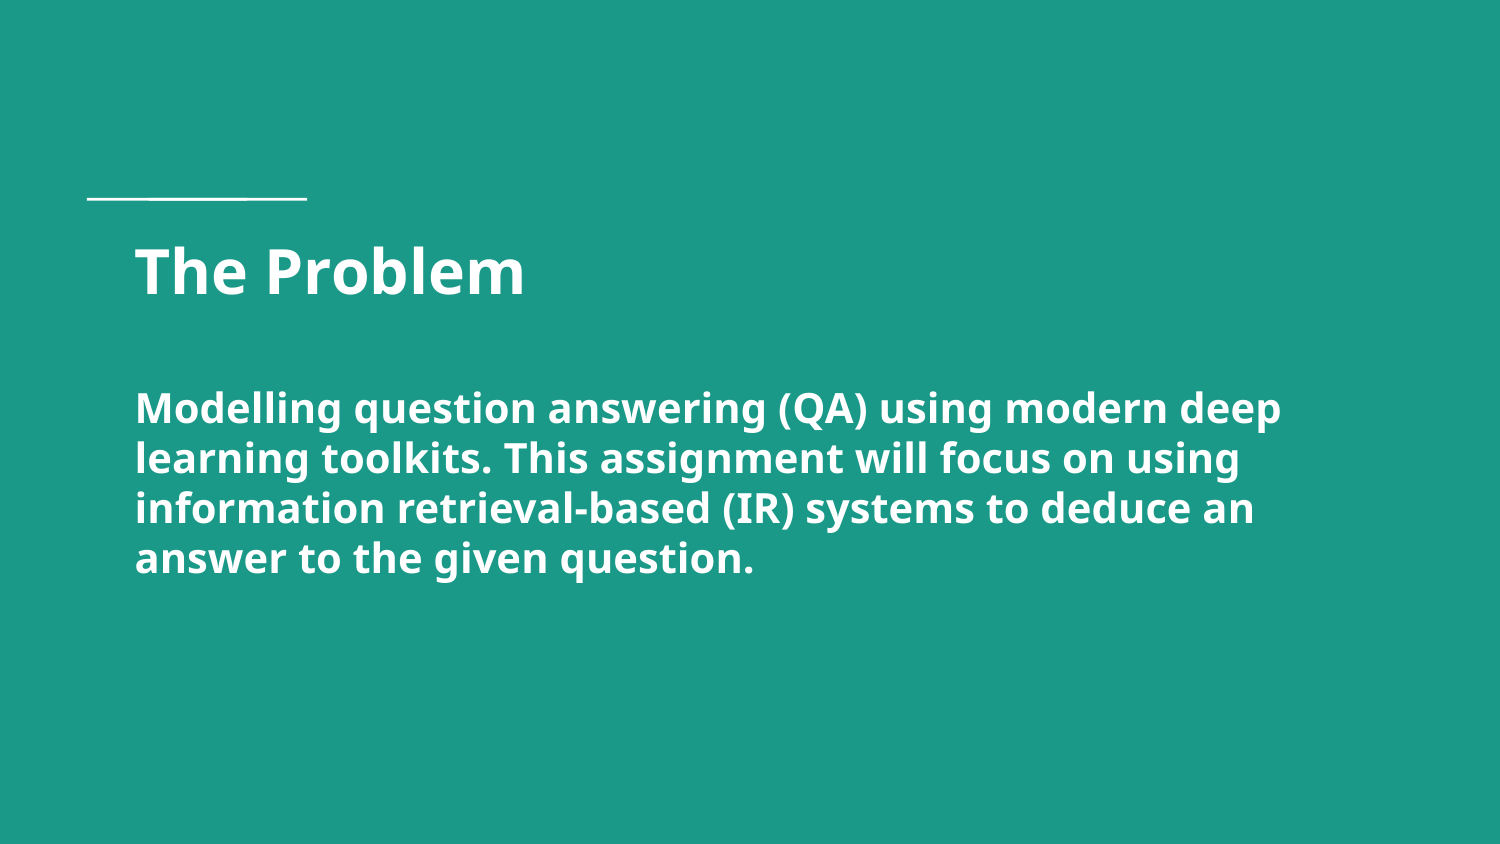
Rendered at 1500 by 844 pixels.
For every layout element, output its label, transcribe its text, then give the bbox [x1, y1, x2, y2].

title The Problem Modelling question answering (QA) using modern deep learning toolkits. This assignment will focus on using information retrieval-based (IR) systems to deduce an answer to the given question. [119, 216, 1381, 662]
